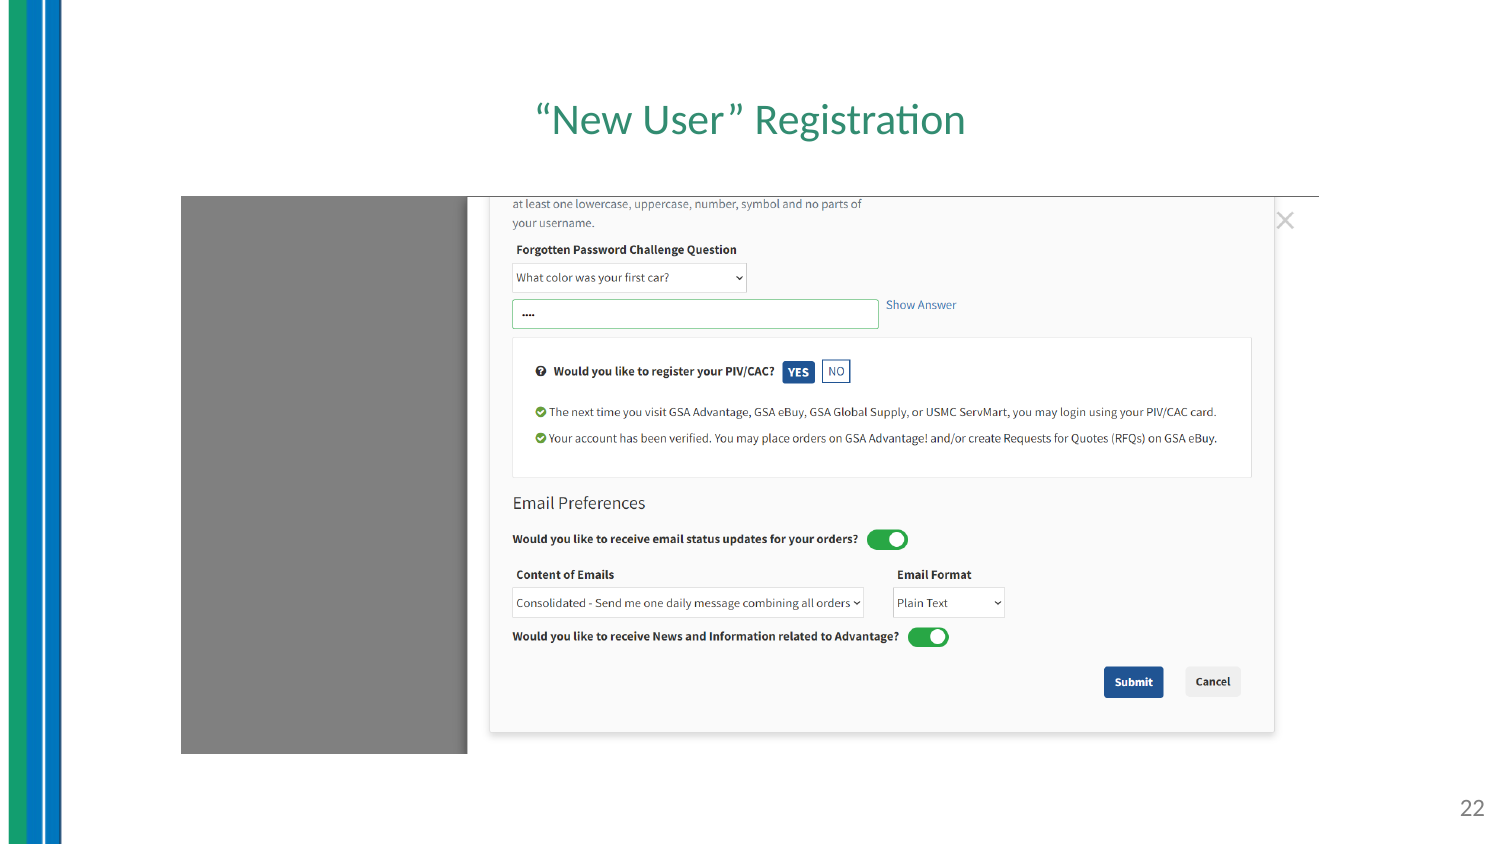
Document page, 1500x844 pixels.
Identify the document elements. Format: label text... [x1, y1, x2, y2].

picture [29, 0, 1500, 844]
title “New User” Registration [75, 77, 1425, 157]
picture [0, 0, 26, 844]
